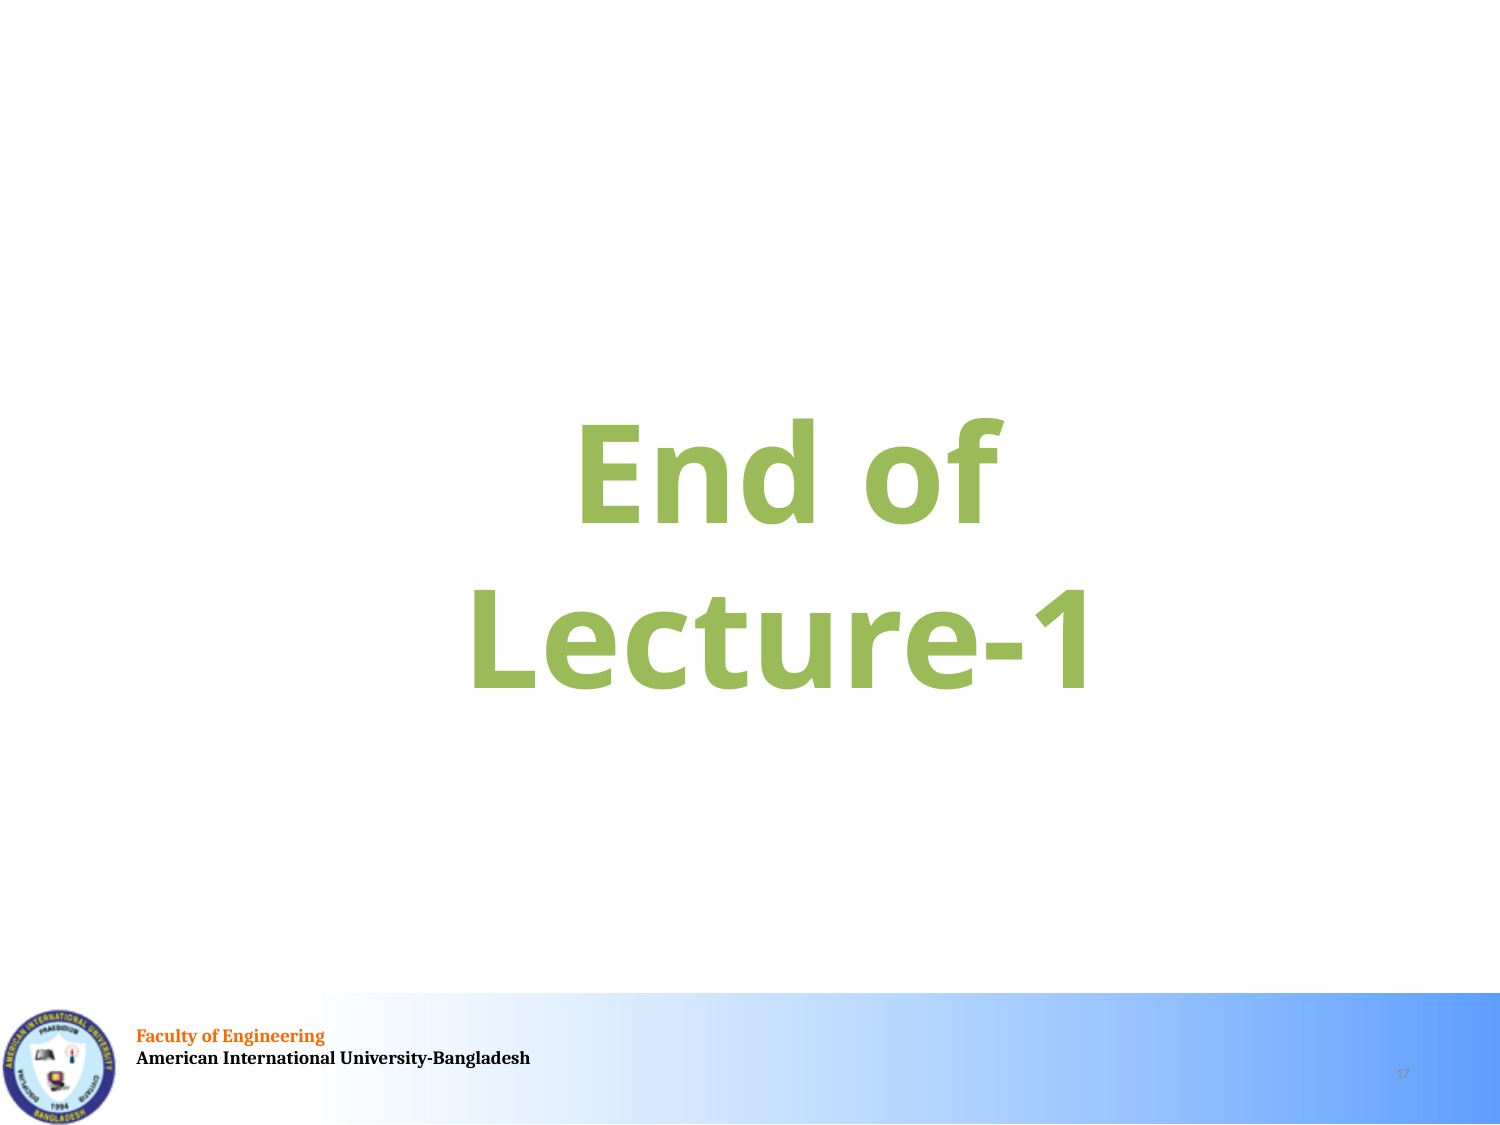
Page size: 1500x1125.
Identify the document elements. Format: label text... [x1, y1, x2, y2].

text_box End of Lecture-1 [265, 378, 1304, 724]
slide_number 17 [1074, 1042, 1425, 1103]
picture [0, 1007, 119, 1125]
